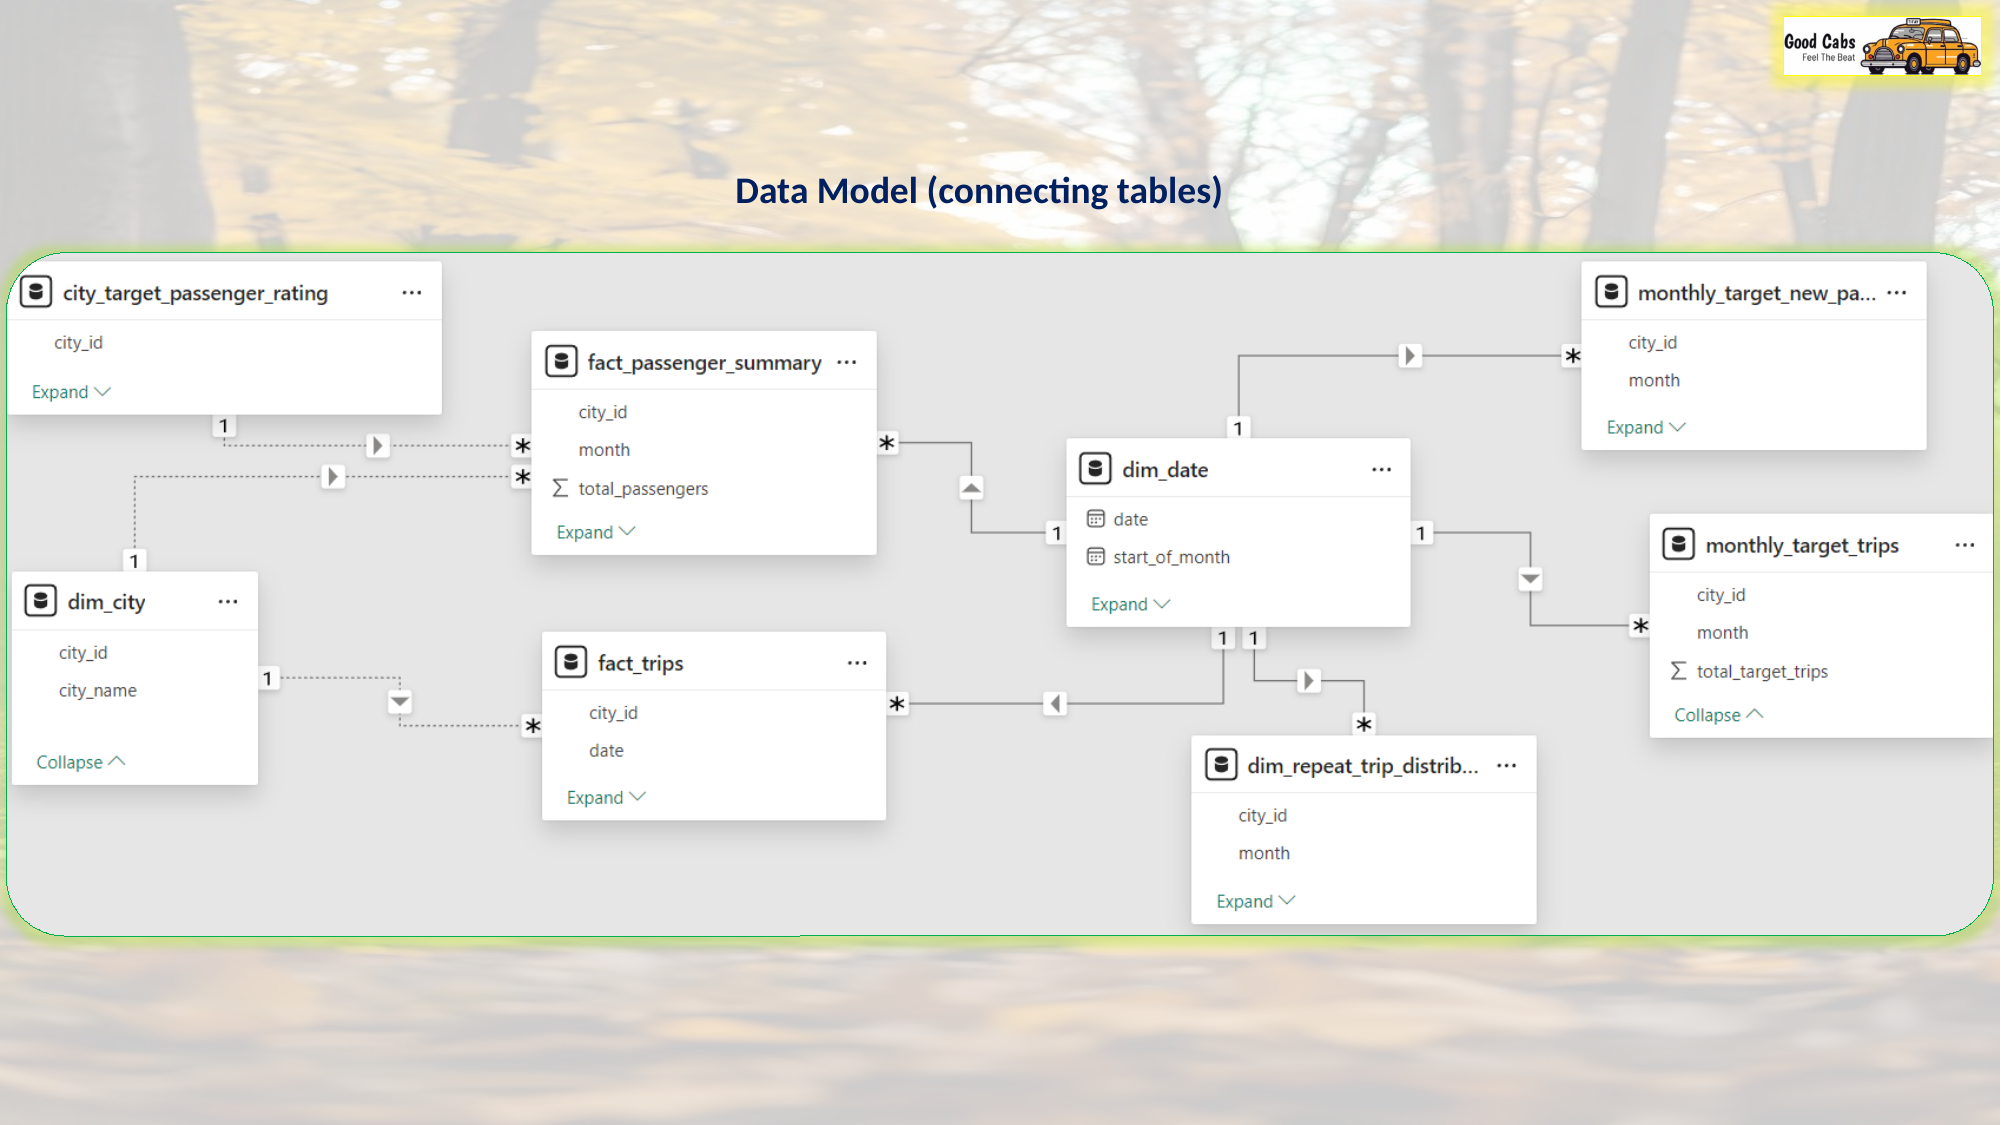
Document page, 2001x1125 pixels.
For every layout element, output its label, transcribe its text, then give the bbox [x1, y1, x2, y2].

text_box Data Model (connecting tables) [720, 158, 1240, 219]
picture [1783, 15, 1982, 76]
picture [6, 252, 1994, 936]
